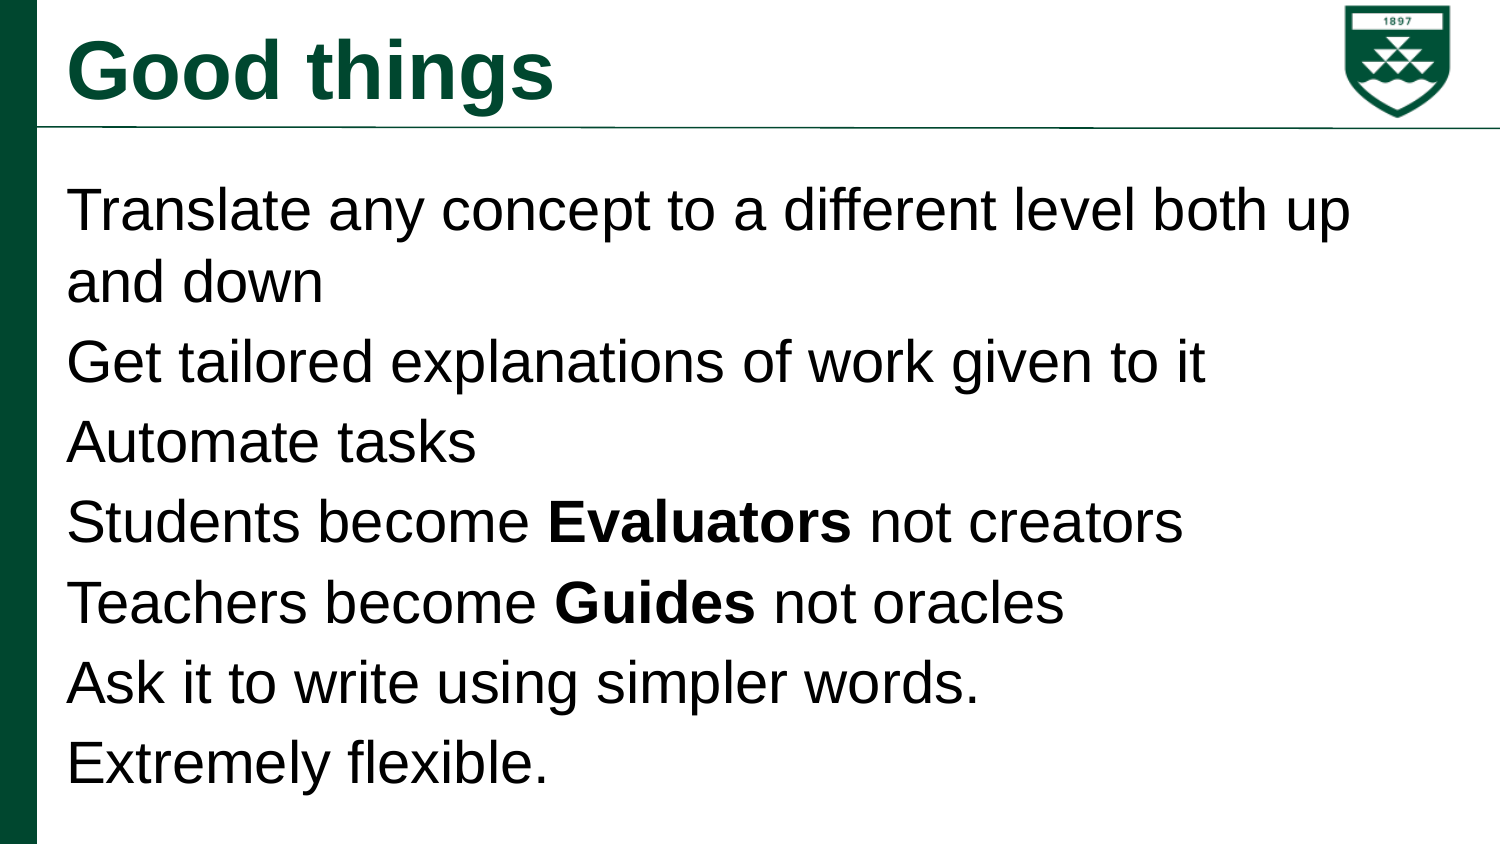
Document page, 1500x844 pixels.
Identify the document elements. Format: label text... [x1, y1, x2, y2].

list Translate any concept to a different level both up and down Get tailored explanations of work given to it Automate tasks Students become Evaluators not creators Teachers become Guides not oracles Ask it to write using simpler words. Extremely flexible. [51, 155, 1449, 815]
title Good things [51, 5, 1449, 127]
picture [1449, 5, 1454, 119]
